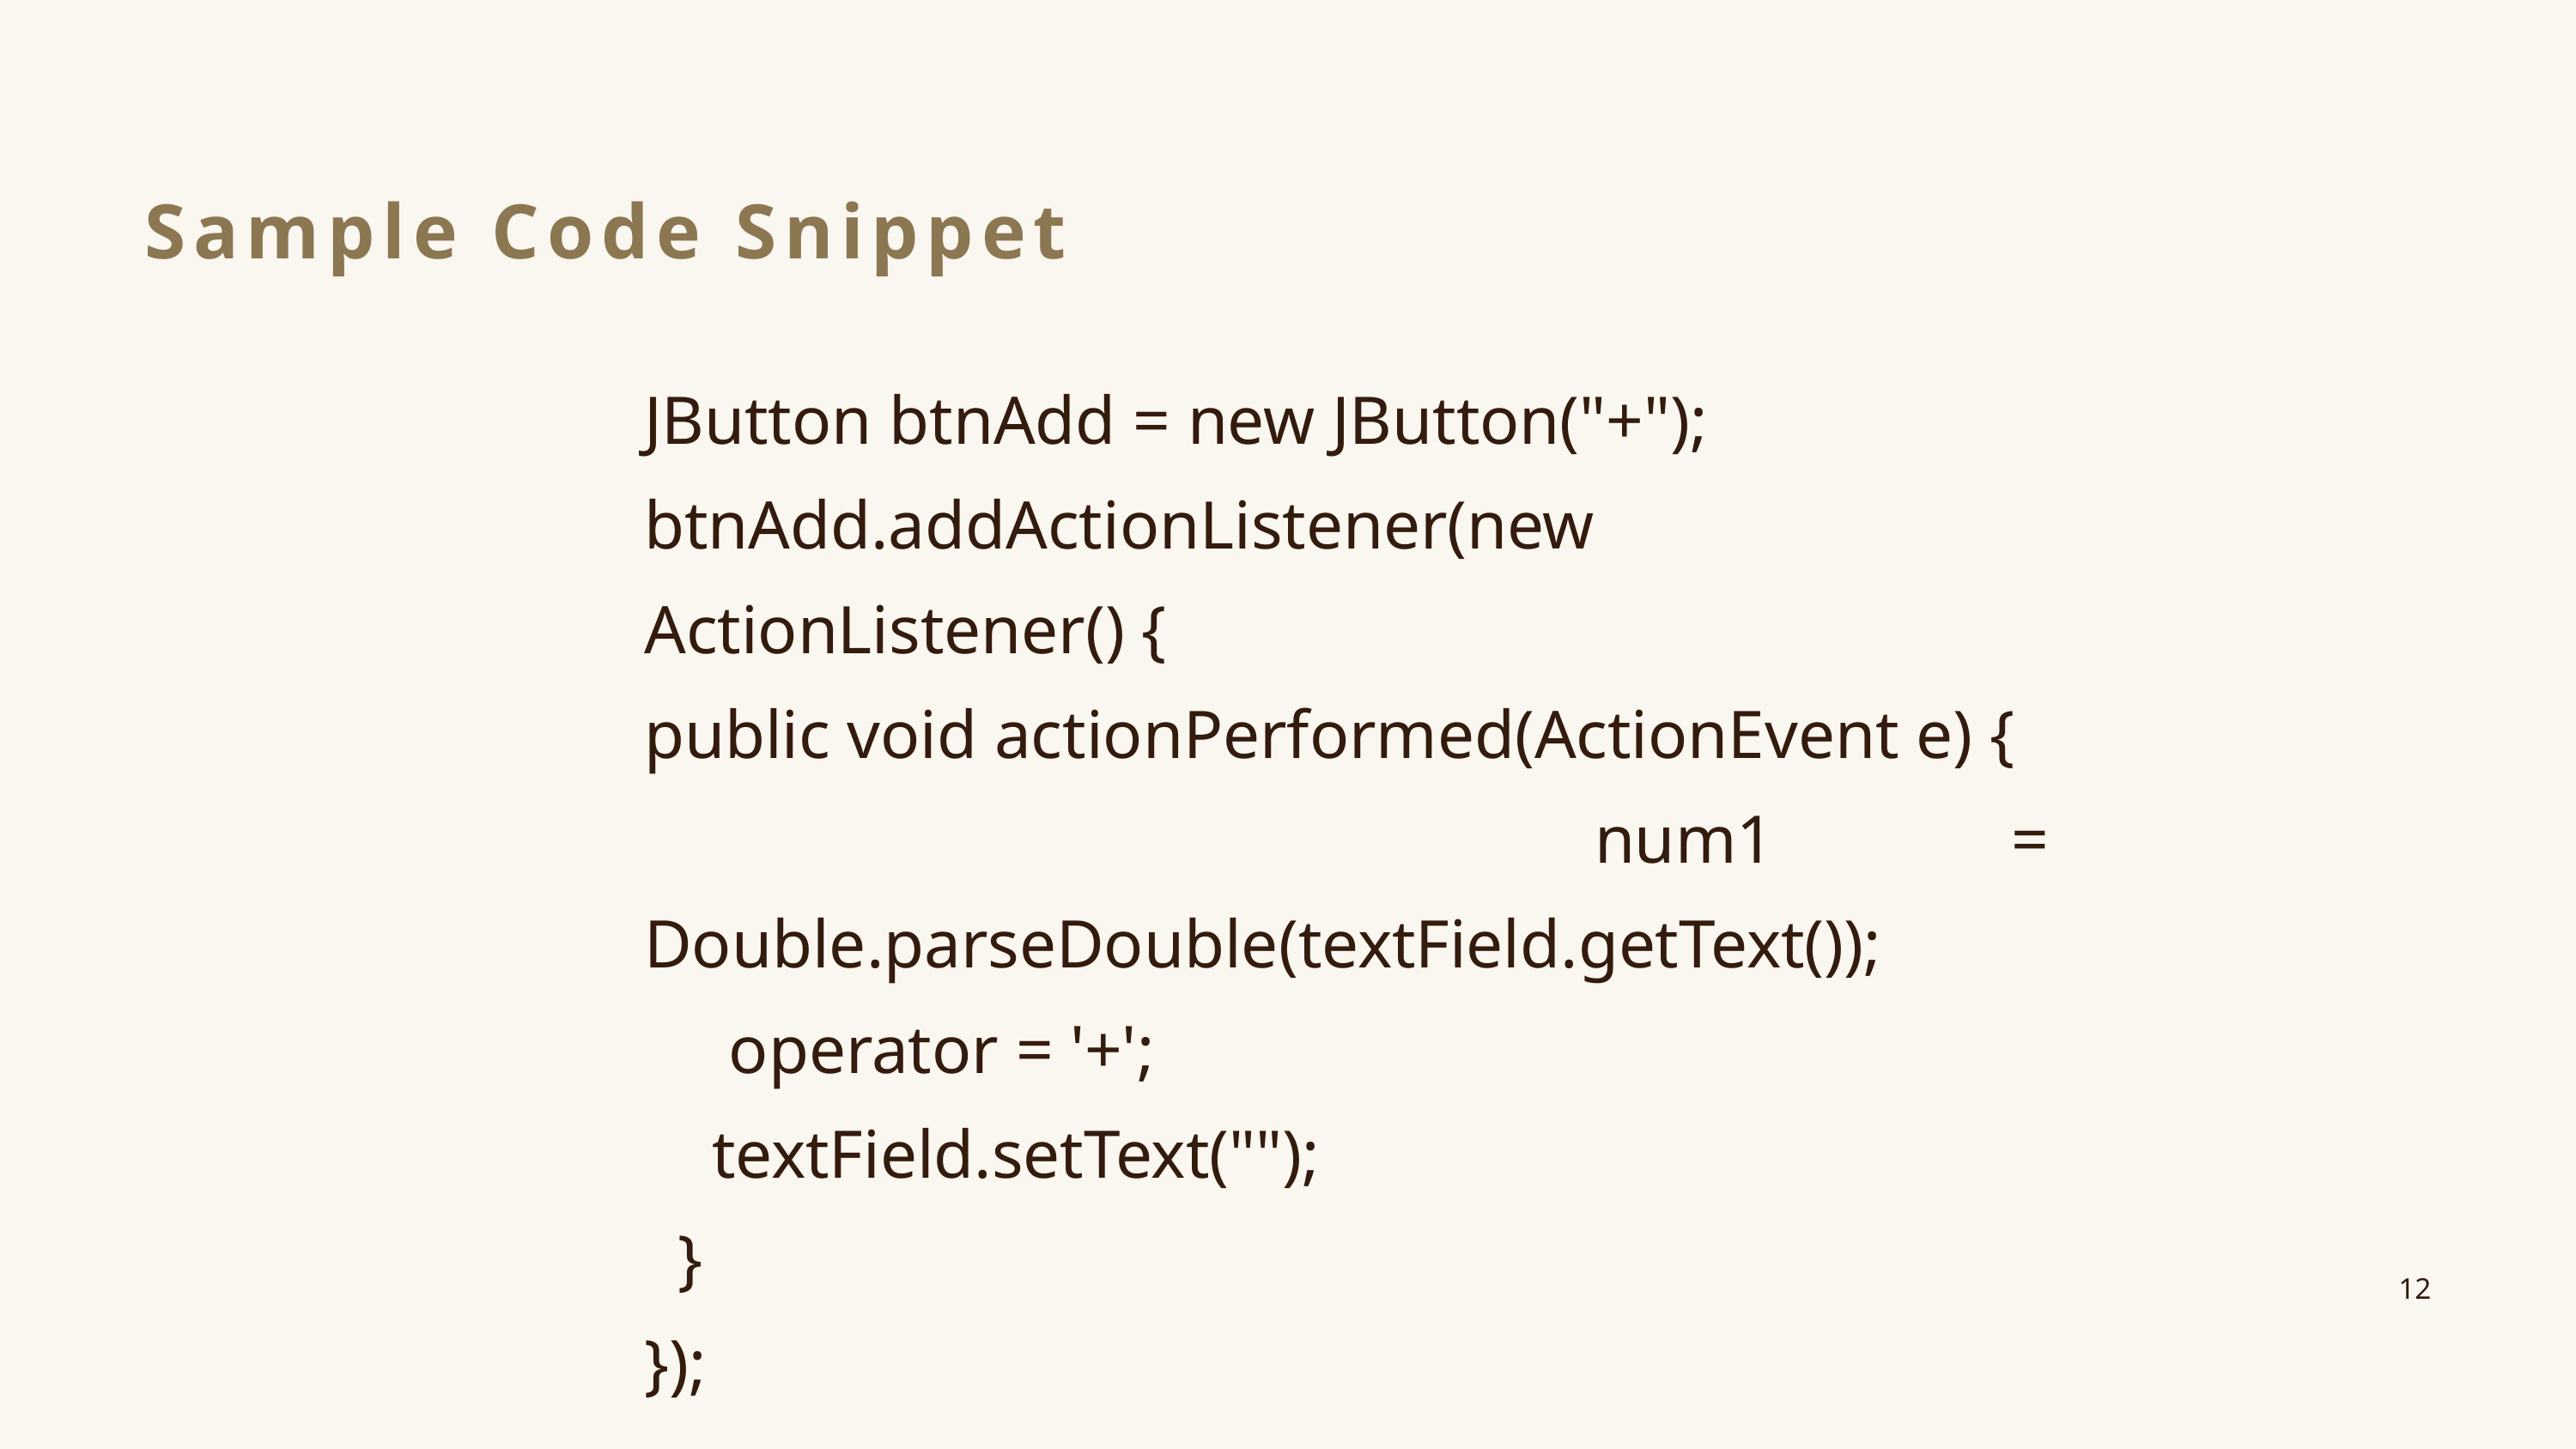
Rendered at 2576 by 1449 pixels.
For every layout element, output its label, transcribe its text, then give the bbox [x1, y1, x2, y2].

text_box JButton btnAdd = new JButton("+"); btnAdd.addActionListener(new ActionListener() { public void actionPerformed(ActionEvent e) { num1 = Double.parseDouble(textField.getText()); operator = '+'; textField.setText(""); } }); [644, 352, 2049, 1449]
text_box Sample Code Snippet [144, 198, 1447, 275]
text_box 12 [2049, 1264, 2432, 1306]
